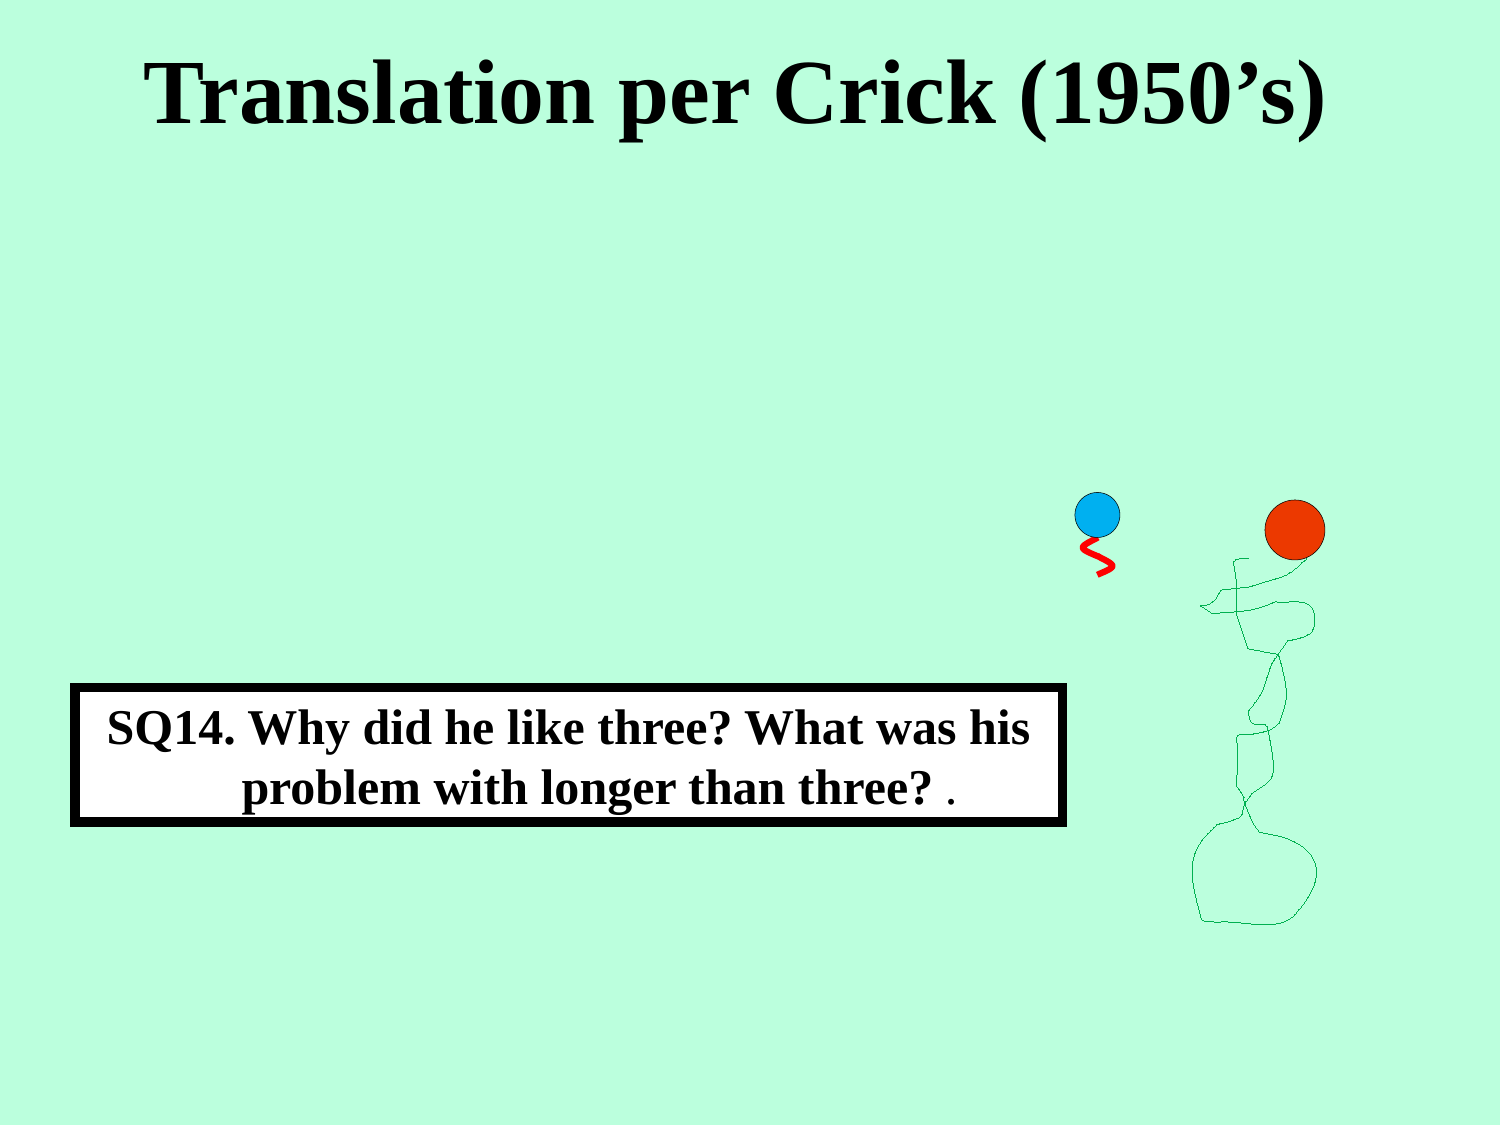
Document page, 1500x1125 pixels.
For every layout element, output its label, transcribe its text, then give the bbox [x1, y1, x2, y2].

text_box Translation per Crick (1950’s) [10, 24, 1463, 150]
text_box [1097, 556, 1113, 575]
text_box [1192, 558, 1317, 925]
text_box [1264, 499, 1325, 560]
text_box [1074, 492, 1120, 538]
text_box [1082, 538, 1098, 557]
text_box SQ14. Why did he like three? What was his problem with longer than three? . [74, 687, 1063, 823]
